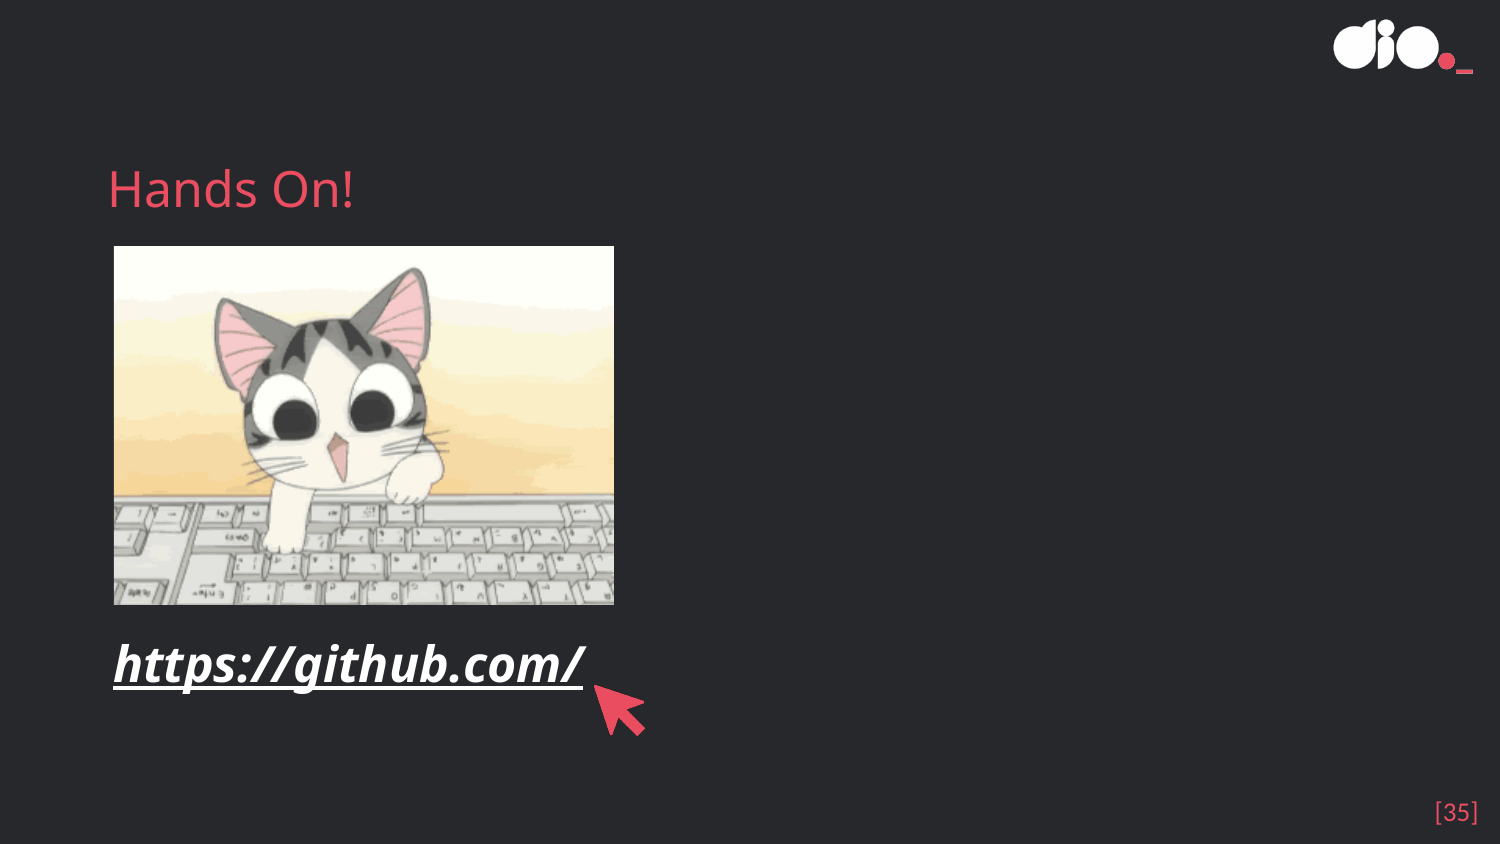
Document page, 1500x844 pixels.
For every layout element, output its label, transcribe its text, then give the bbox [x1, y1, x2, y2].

picture [113, 245, 615, 606]
text_box Hands On! [92, 142, 1404, 223]
picture [574, 665, 664, 755]
picture [1332, 19, 1474, 75]
slide_number [35] [1403, 779, 1494, 844]
text_box https://github.com/ [98, 607, 1368, 726]
